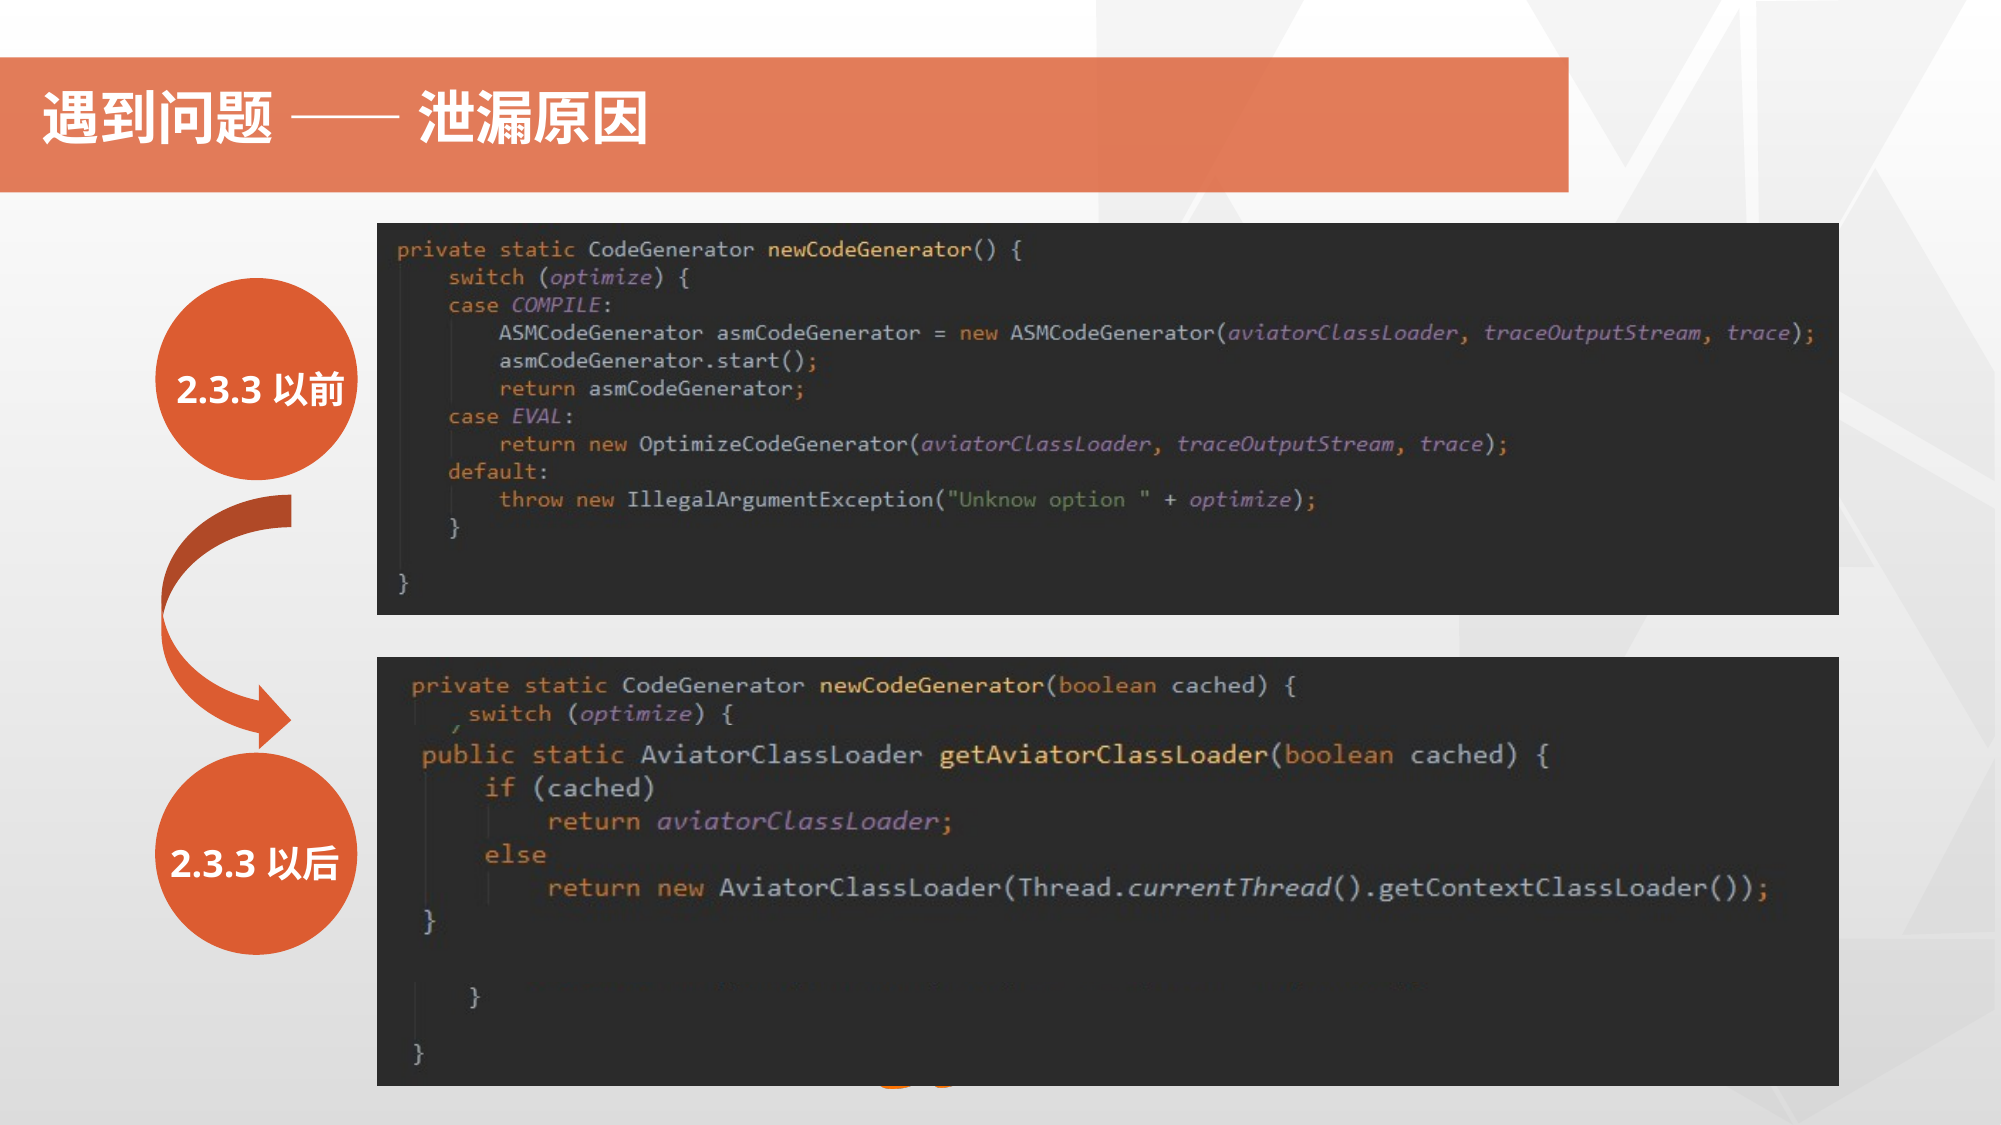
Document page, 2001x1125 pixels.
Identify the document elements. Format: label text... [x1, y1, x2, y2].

text_box 2.3.3以后 [155, 819, 377, 893]
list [377, 223, 1839, 615]
picture [377, 657, 1839, 1089]
text_box [154, 276, 353, 416]
text_box [162, 418, 351, 482]
text_box [161, 893, 351, 956]
text_box 遇到问题 —— 泄漏原因 [26, 73, 1450, 159]
text_box [0, 56, 1570, 193]
text_box [160, 751, 353, 819]
text_box 2.3.3以前 [161, 344, 377, 418]
text_box [160, 493, 293, 752]
